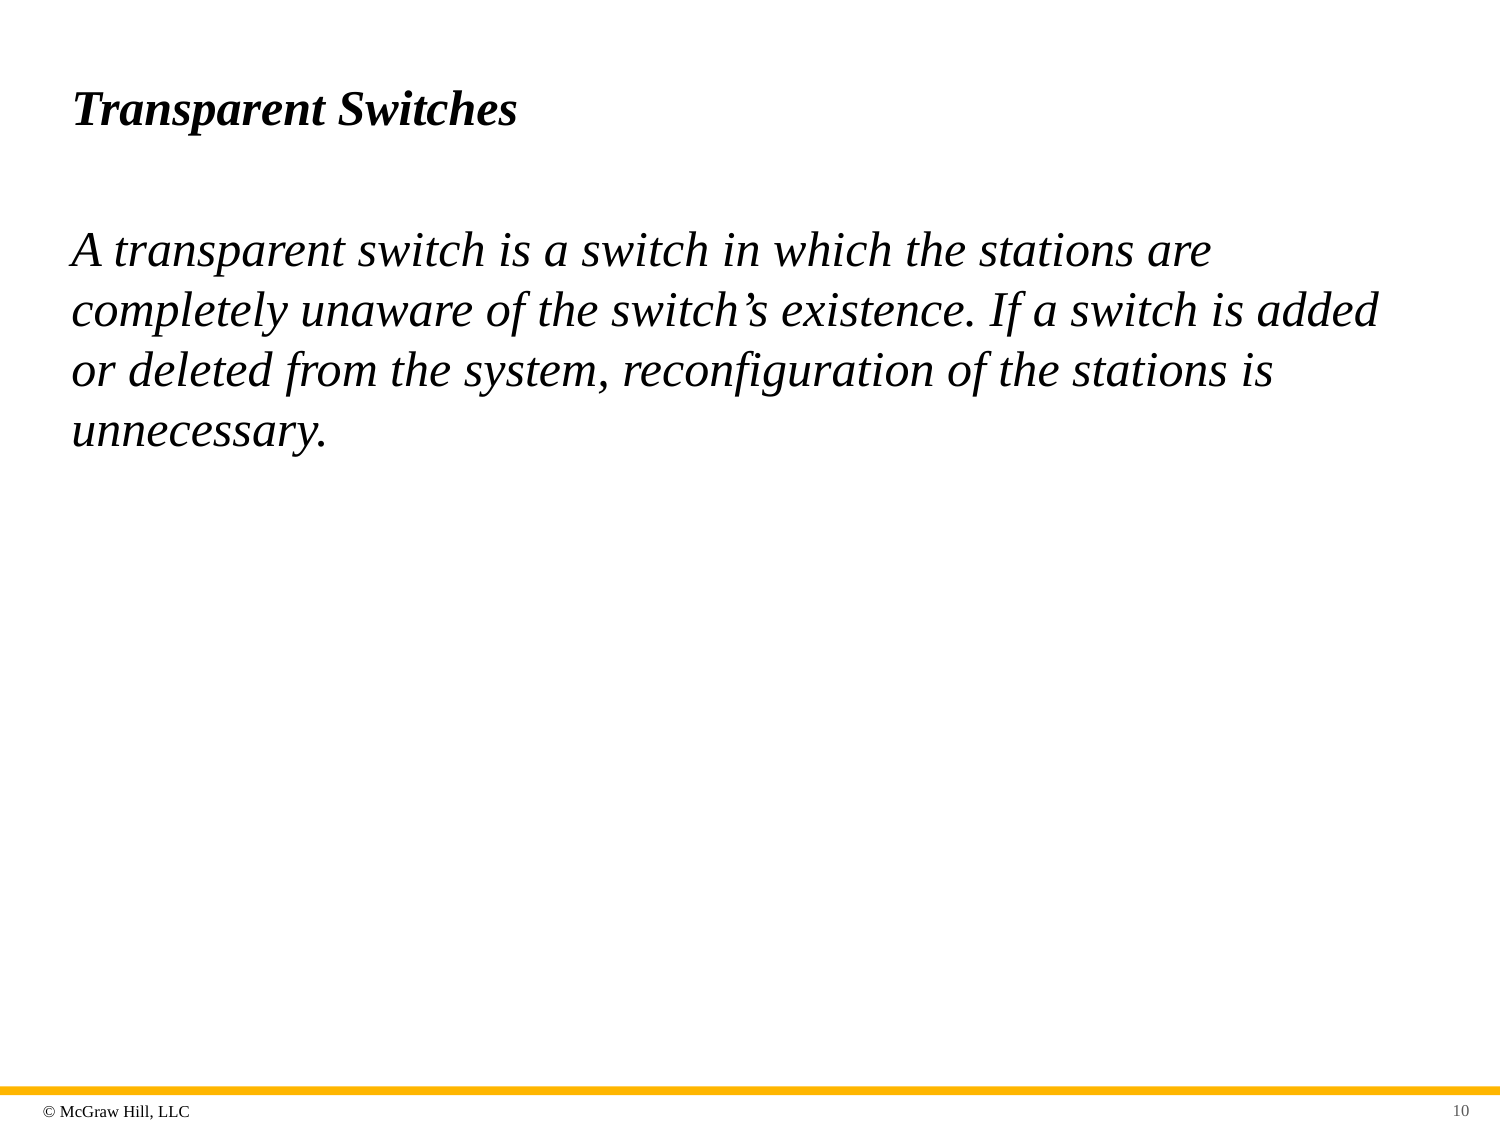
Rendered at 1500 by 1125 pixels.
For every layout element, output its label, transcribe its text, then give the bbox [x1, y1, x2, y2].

slide_number 10 [1418, 1096, 1477, 1123]
title Transparent Switches [56, 50, 1444, 162]
list A transparent switch is a switch in which the stations are completely unaware of the switch’s existence. If a switch is added or deleted from the system, reconfiguration of the stations is unnecessary. [56, 209, 1444, 1056]
